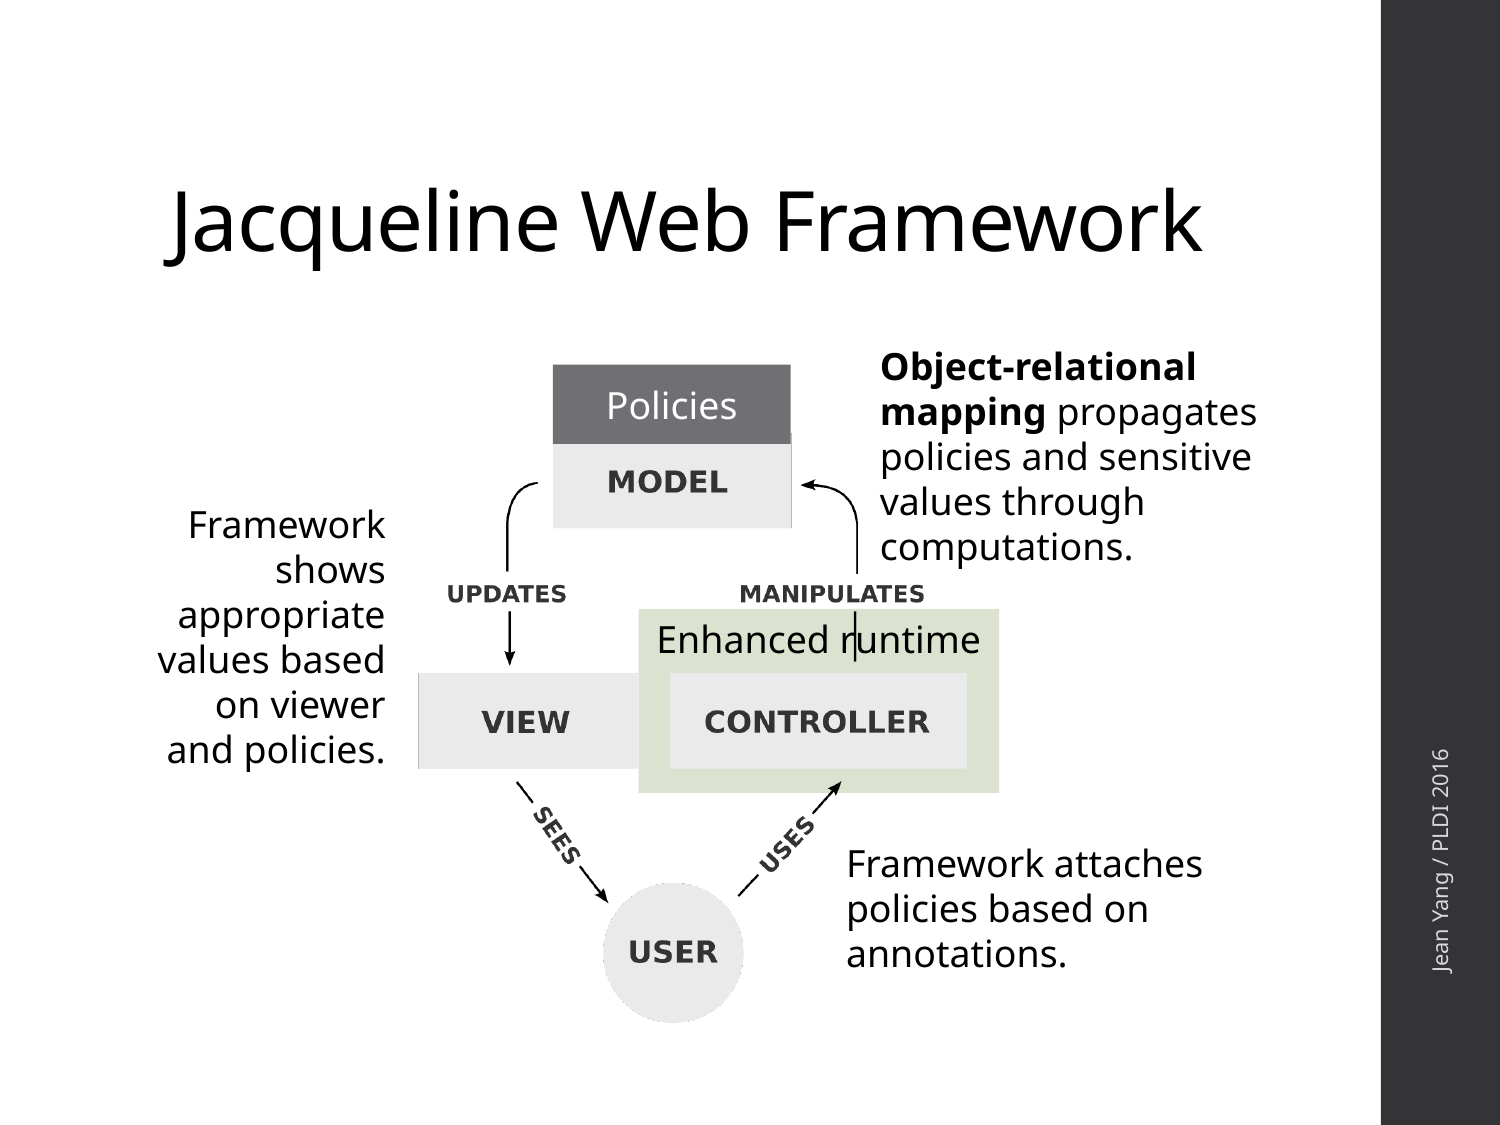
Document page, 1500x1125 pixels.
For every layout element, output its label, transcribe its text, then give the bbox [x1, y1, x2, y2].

text_box Framework attaches policies based on annotations. [991, 832, 1326, 983]
footer Jean Yang / PLDI 2016 [1418, 400, 1464, 988]
text_box Enhanced runtime [991, 608, 1000, 794]
text_box Policies [552, 363, 792, 401]
text_box Framework shows appropriate values based on viewer and policies. [123, 493, 393, 779]
title Jacqueline Web Framework [155, 60, 1348, 278]
picture [400, 406, 985, 1049]
text_box Object-relational mapping propagates policies and sensitive values through computations. [865, 335, 1356, 576]
